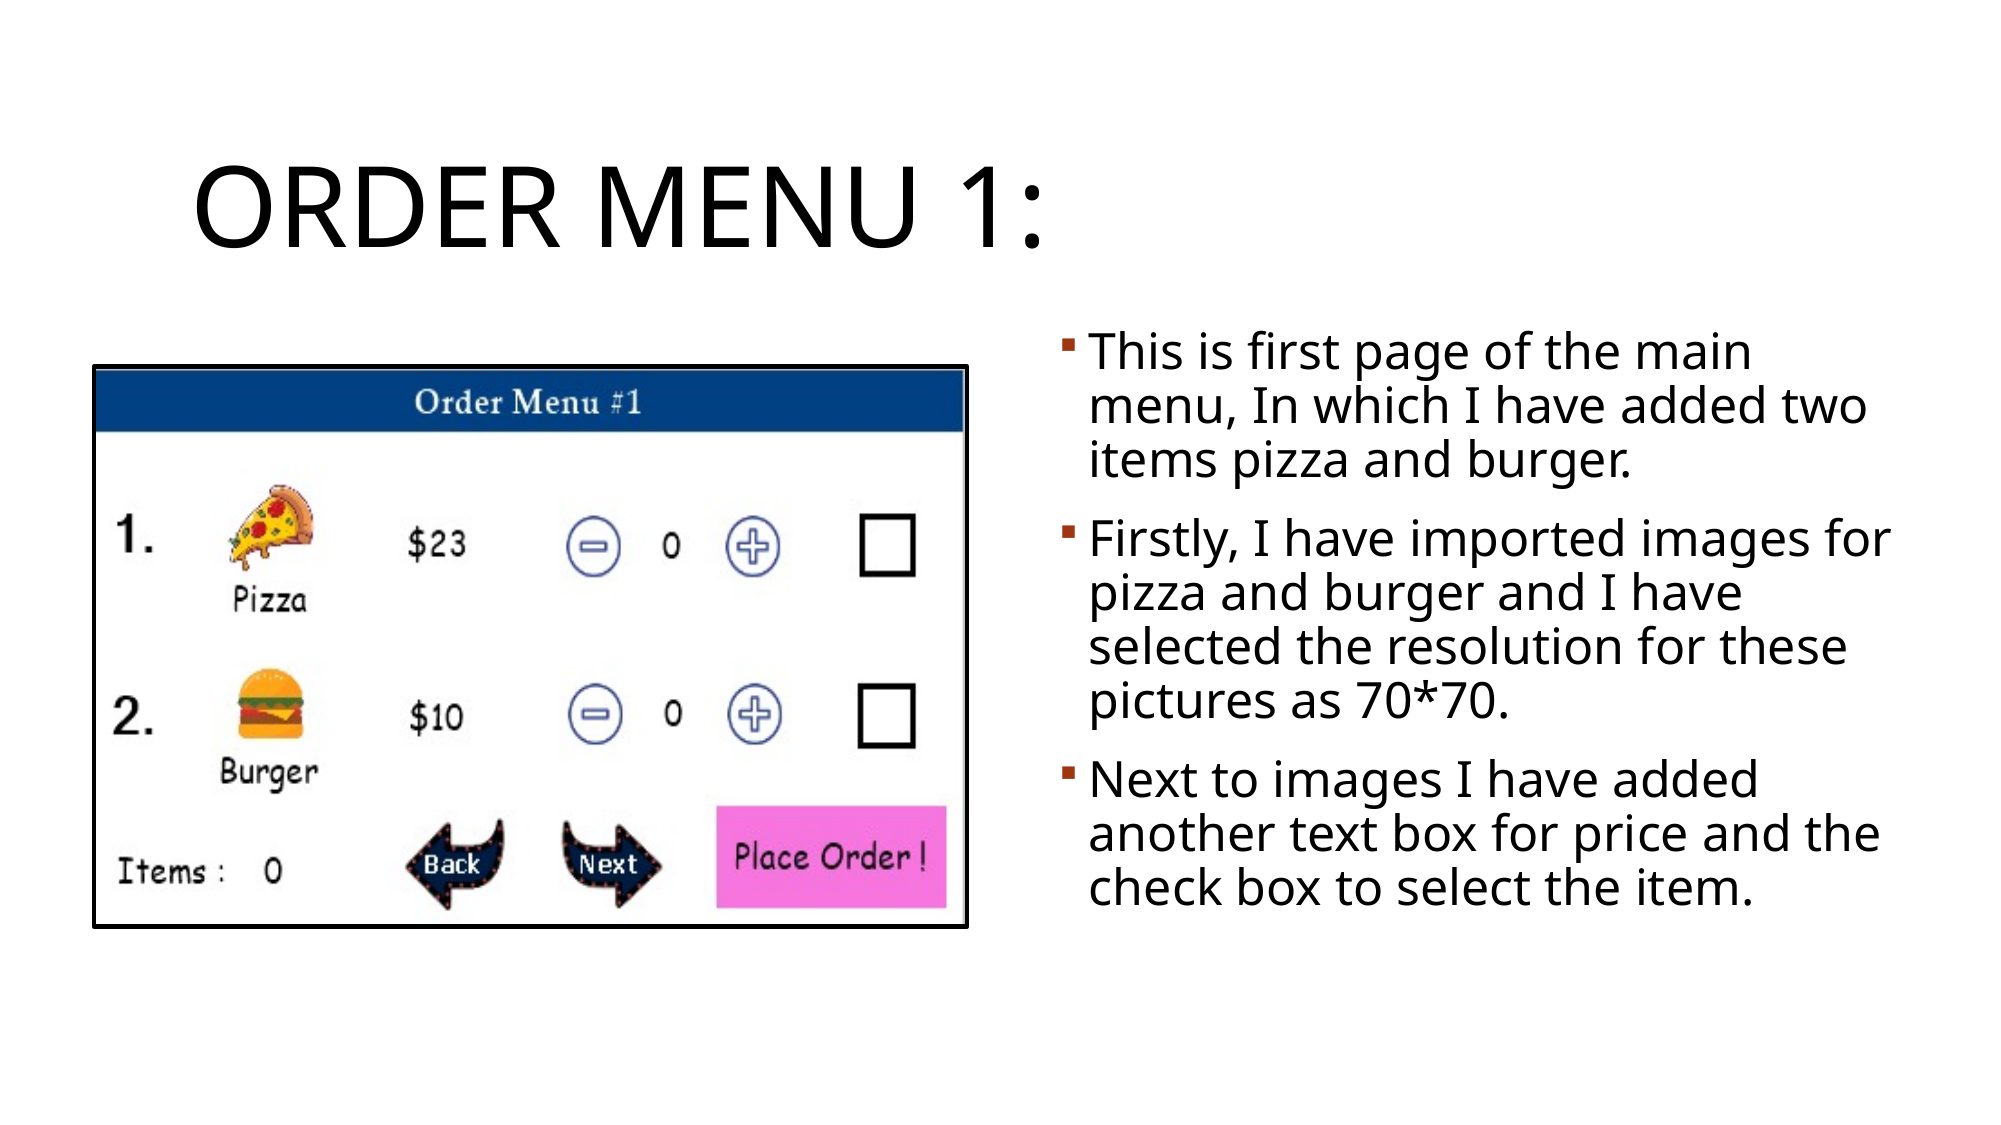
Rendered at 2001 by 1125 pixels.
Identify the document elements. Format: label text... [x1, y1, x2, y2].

title Order menu 1: [175, 79, 1826, 344]
picture [96, 369, 965, 924]
list This is first page of the main menu, In which I have added two items pizza and burger. Firstly, I have imported images for pizza and burger and I have selected the resolution for these pictures as 70*70. Next to images I have added another text box for price and the check box to select the item. [1043, 243, 1925, 1013]
